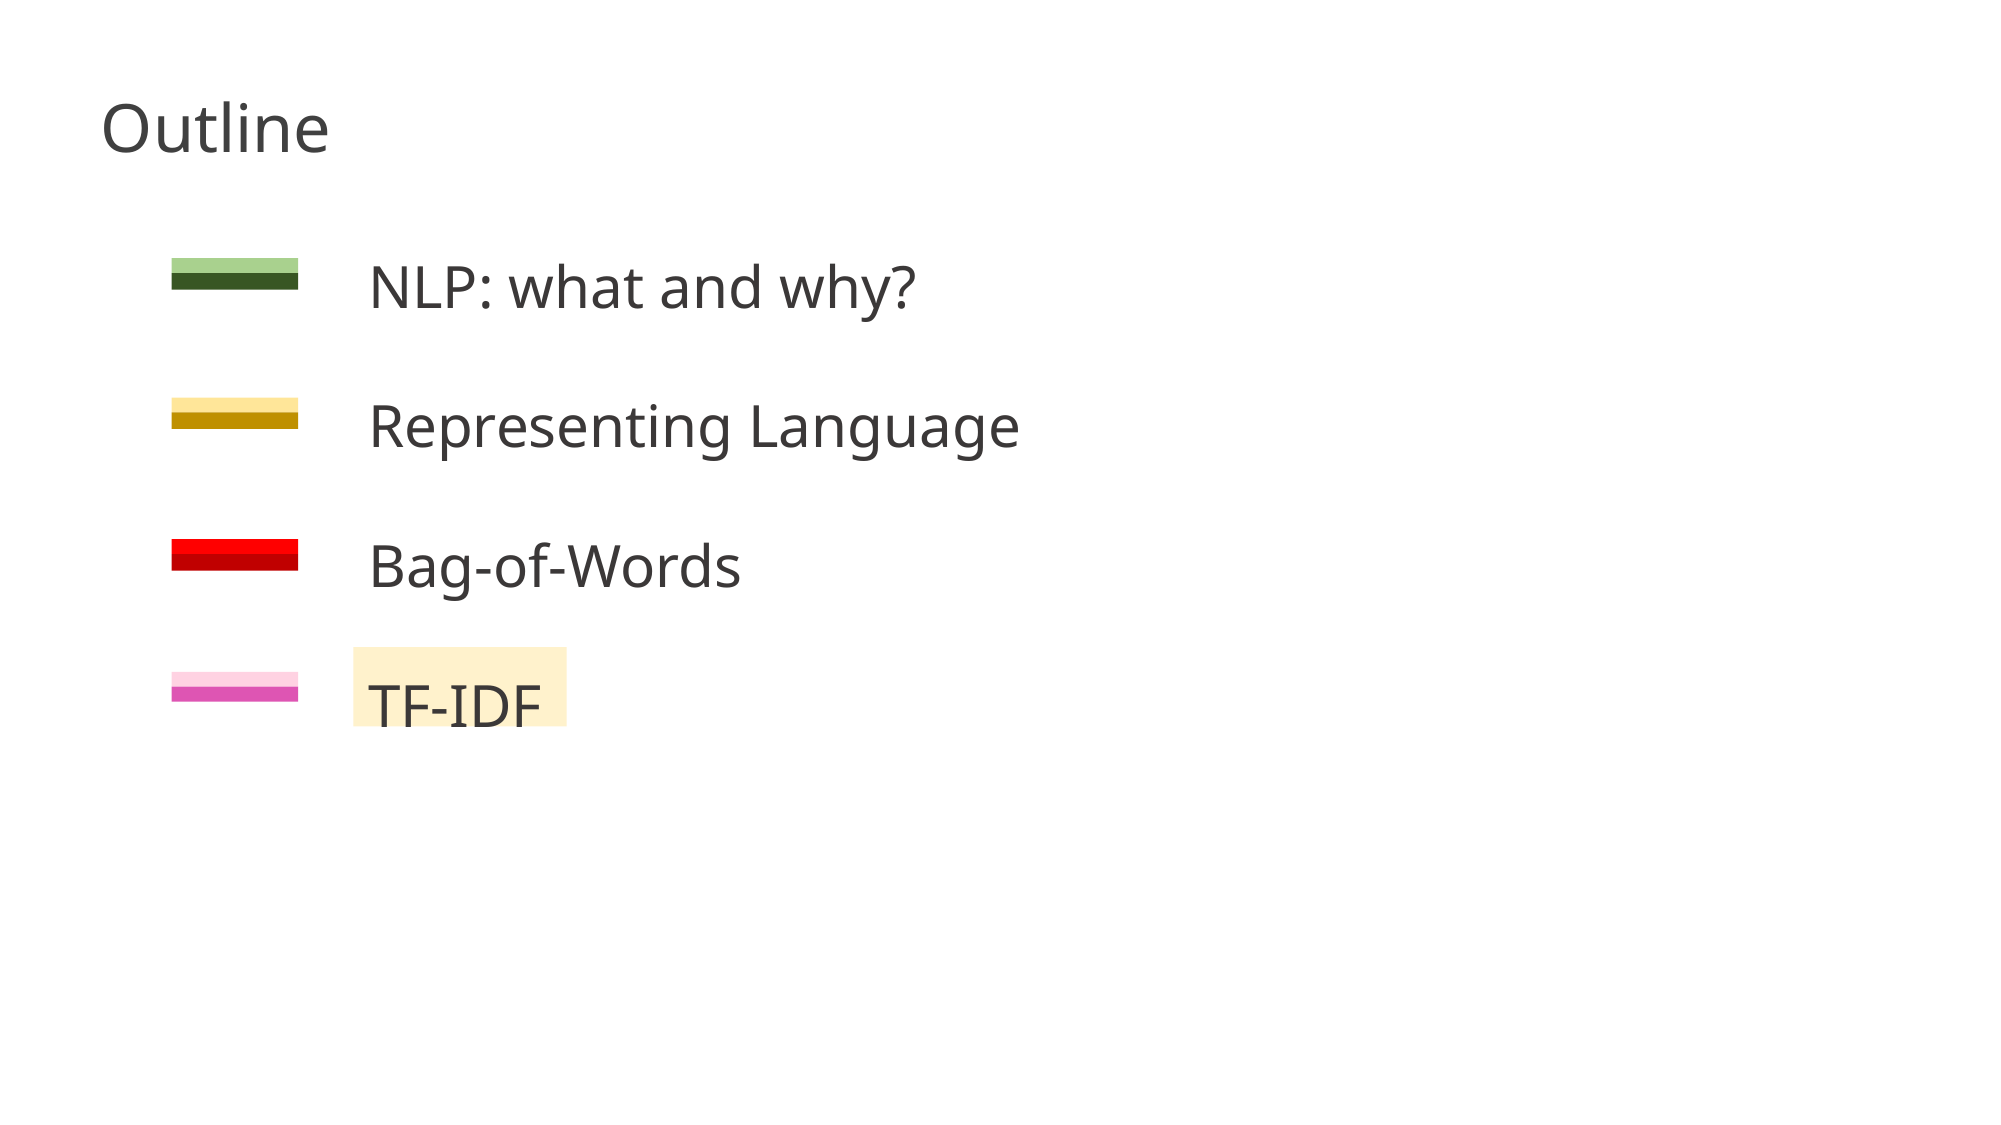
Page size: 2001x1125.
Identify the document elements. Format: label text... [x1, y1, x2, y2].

text_box [171, 396, 299, 411]
text_box [171, 257, 299, 272]
text_box [171, 553, 299, 572]
text_box NLP: what and why? Representing Language Bag-of-Words TF-IDF [353, 172, 1356, 769]
text_box [171, 671, 299, 686]
text_box [171, 411, 299, 430]
text_box Outline [86, 77, 812, 173]
text_box [171, 272, 299, 291]
text_box [171, 686, 299, 703]
text_box [171, 538, 299, 553]
